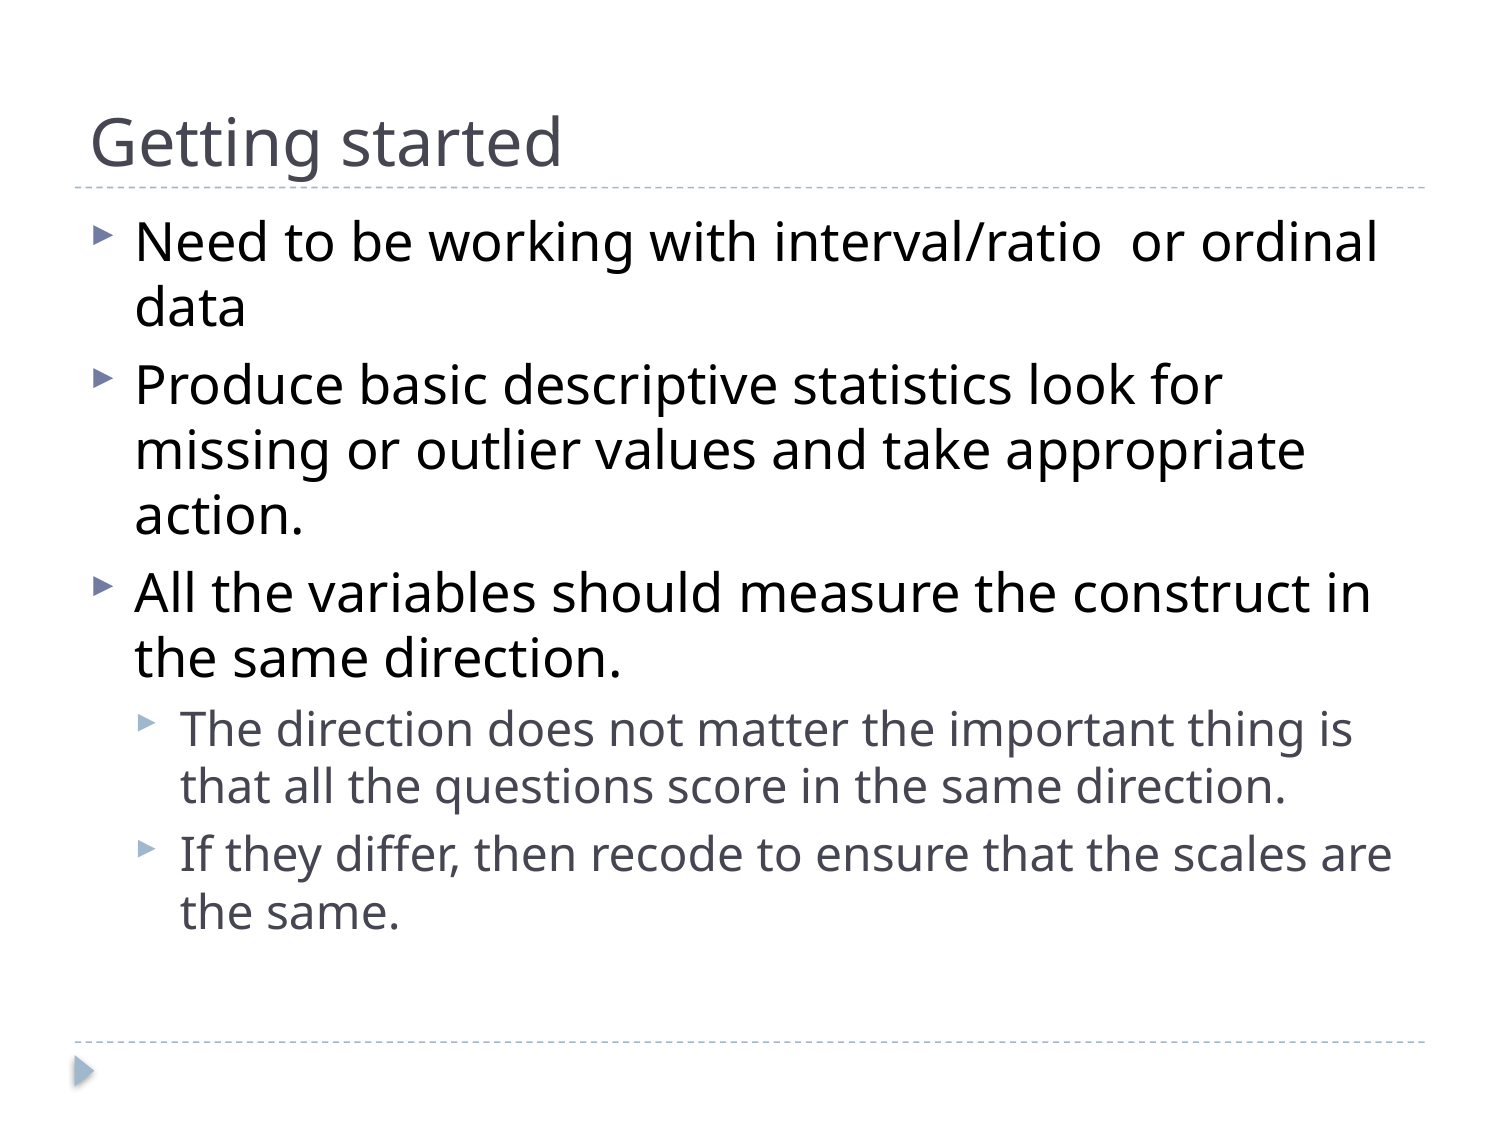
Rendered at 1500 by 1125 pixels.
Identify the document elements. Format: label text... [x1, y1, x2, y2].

list Need to be working with interval/ratio or ordinal data Produce basic descriptive statistics look for missing or outlier values and take appropriate action. All the variables should measure the construct in the same direction. The direction does not matter the important thing is that all the questions score in the same direction. If they differ, then recode to ensure that the scales are the same. [75, 200, 1425, 1010]
title Getting started [75, 24, 1425, 188]
